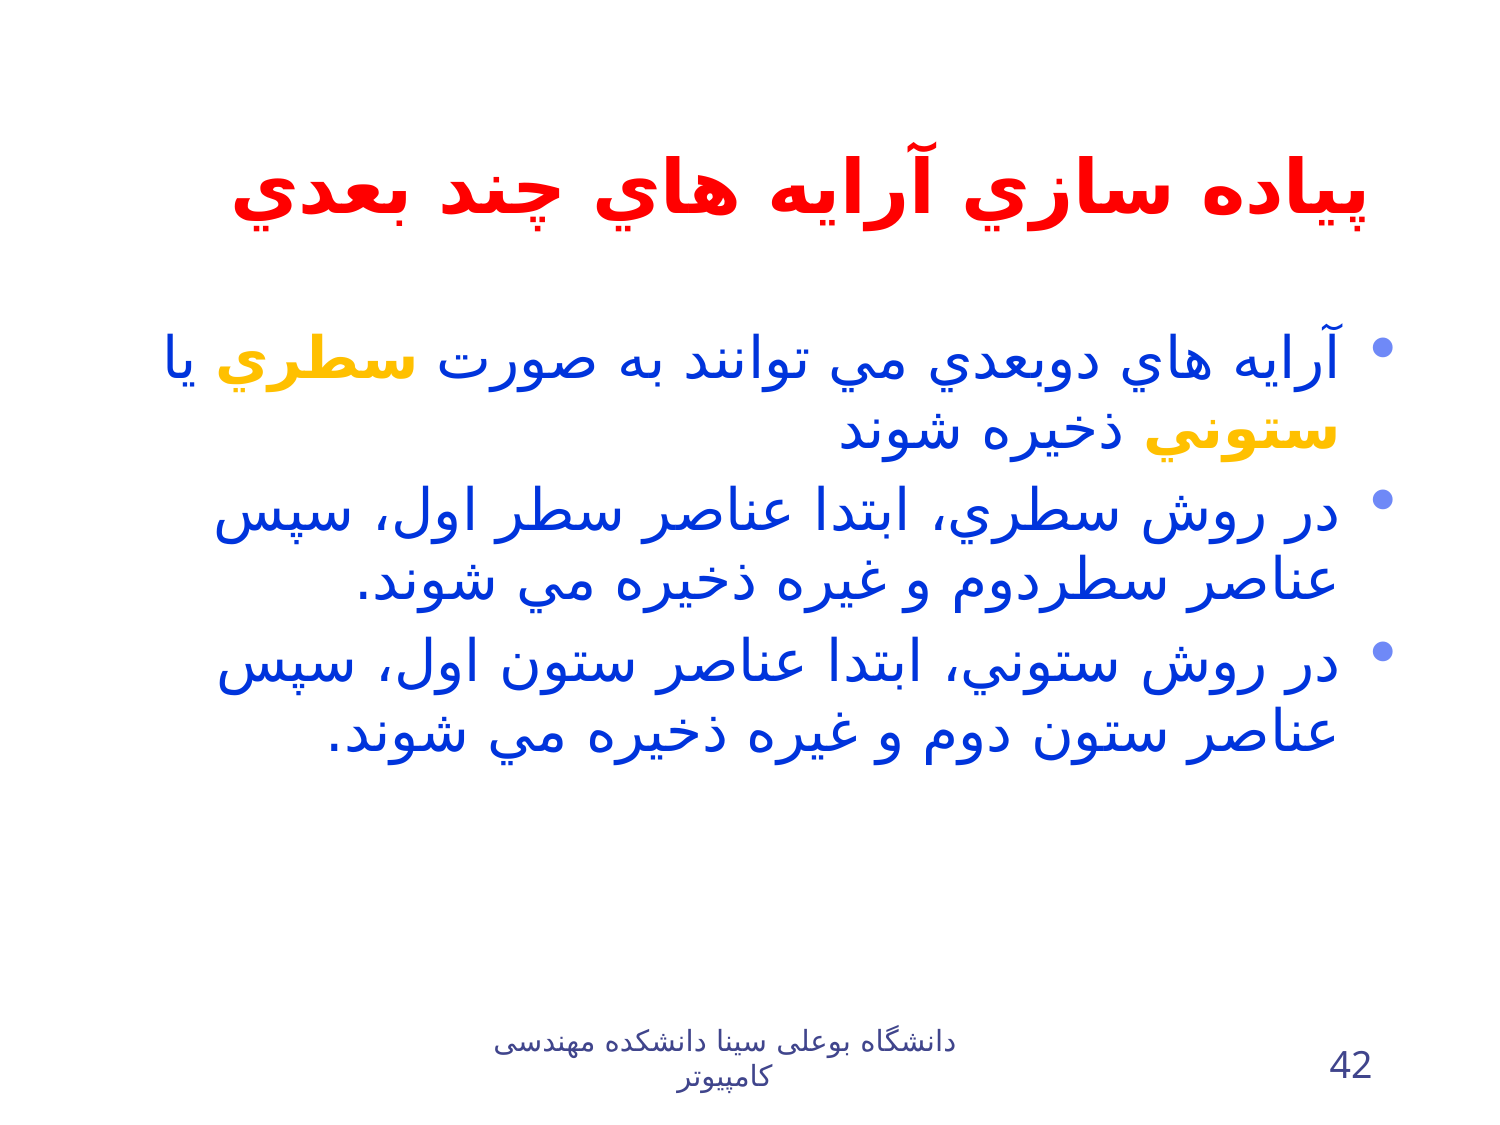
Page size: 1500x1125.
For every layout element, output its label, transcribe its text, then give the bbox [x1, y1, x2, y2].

list آرايه هاي دوبعدي مي توانند به صورت سطري يا ستوني ذخيره شوند در روش سطري، ابتدا عناصر سطر اول، سپس عناصر سطردوم و غيره ذخيره مي شوند. در روش ستوني، ابتدا عناصر ستون اول، سپس عناصر ستون دوم و غيره ذخيره مي شوند. [69, 312, 1413, 988]
slide_number 42 [1074, 1024, 1388, 1101]
footer دانشگاه بوعلی سینا دانشکده مهندسی کامپيوتر [462, 1024, 988, 1101]
title پياده سازي آرايه هاي چند بعدي [137, 48, 1413, 237]
